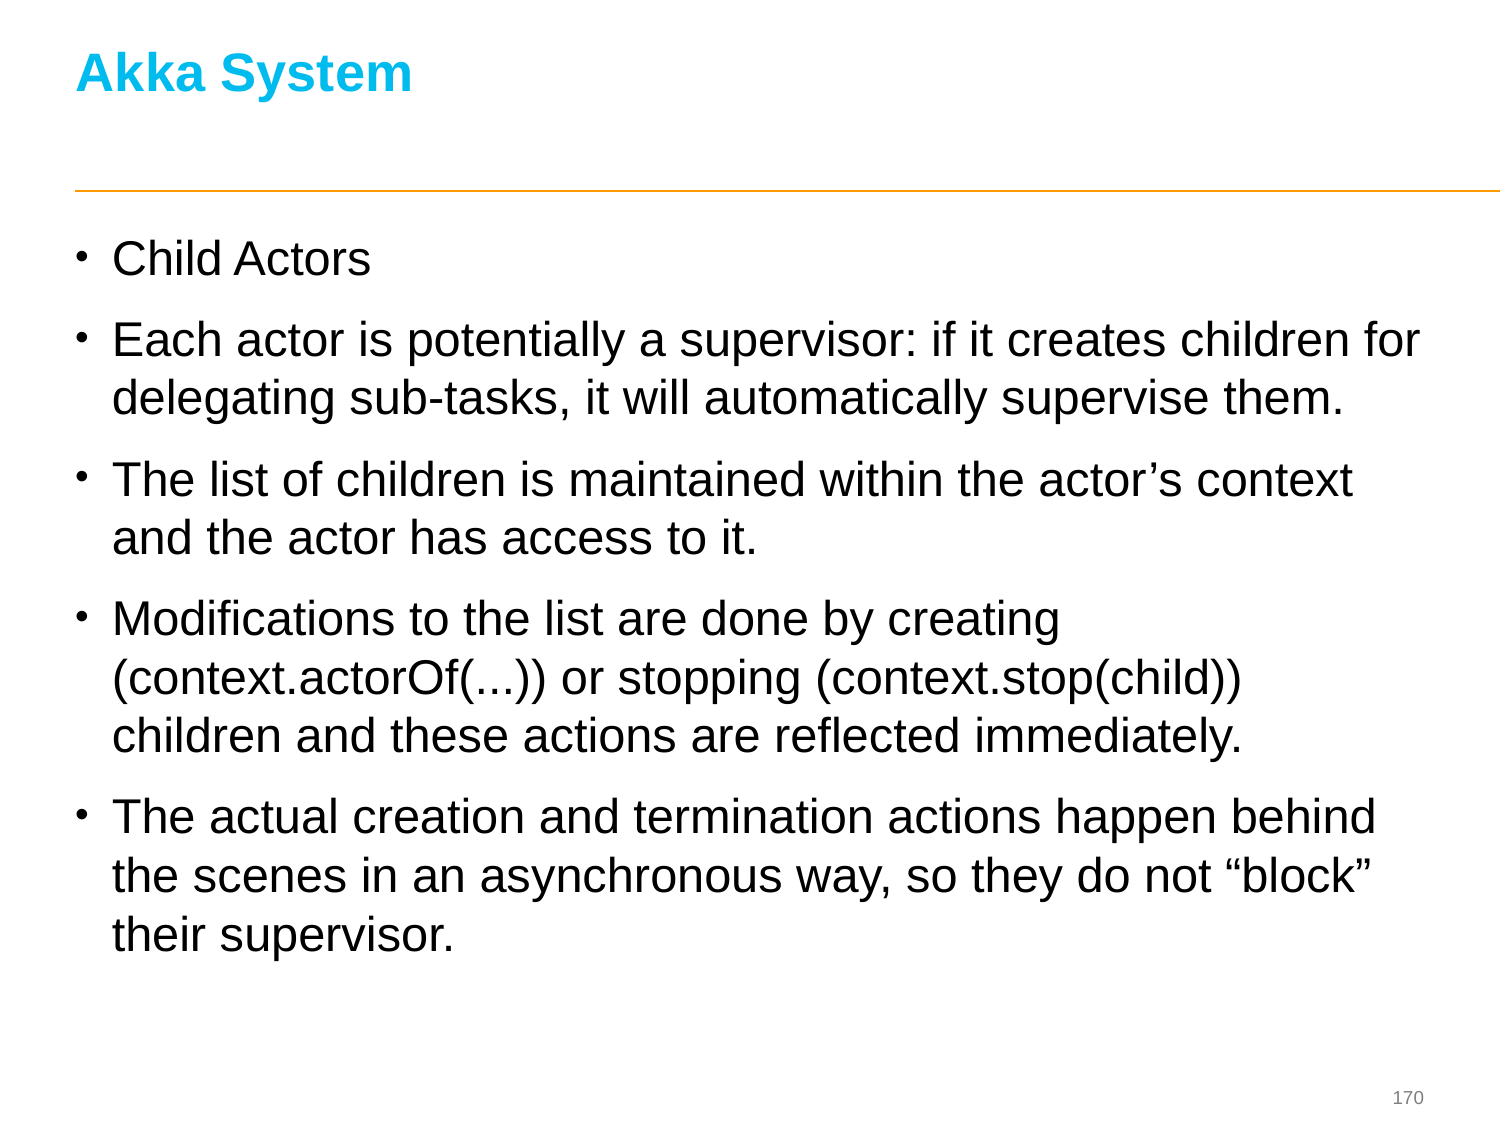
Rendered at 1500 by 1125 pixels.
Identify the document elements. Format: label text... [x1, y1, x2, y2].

title Akka System [75, 27, 1422, 157]
list Child Actors Each actor is potentially a supervisor: if it creates children for delegating sub-tasks, it will automatically supervise them. The list of children is maintained within the actor’s context and the actor has access to it. Modifications to the list are done by creating (context.actorOf(...)) or stopping (context.stop(child)) children and these actions are reflected immediately. The actual creation and termination actions happen behind the scenes in an asynchronous way, so they do not “block” their supervisor. [75, 226, 1425, 1018]
